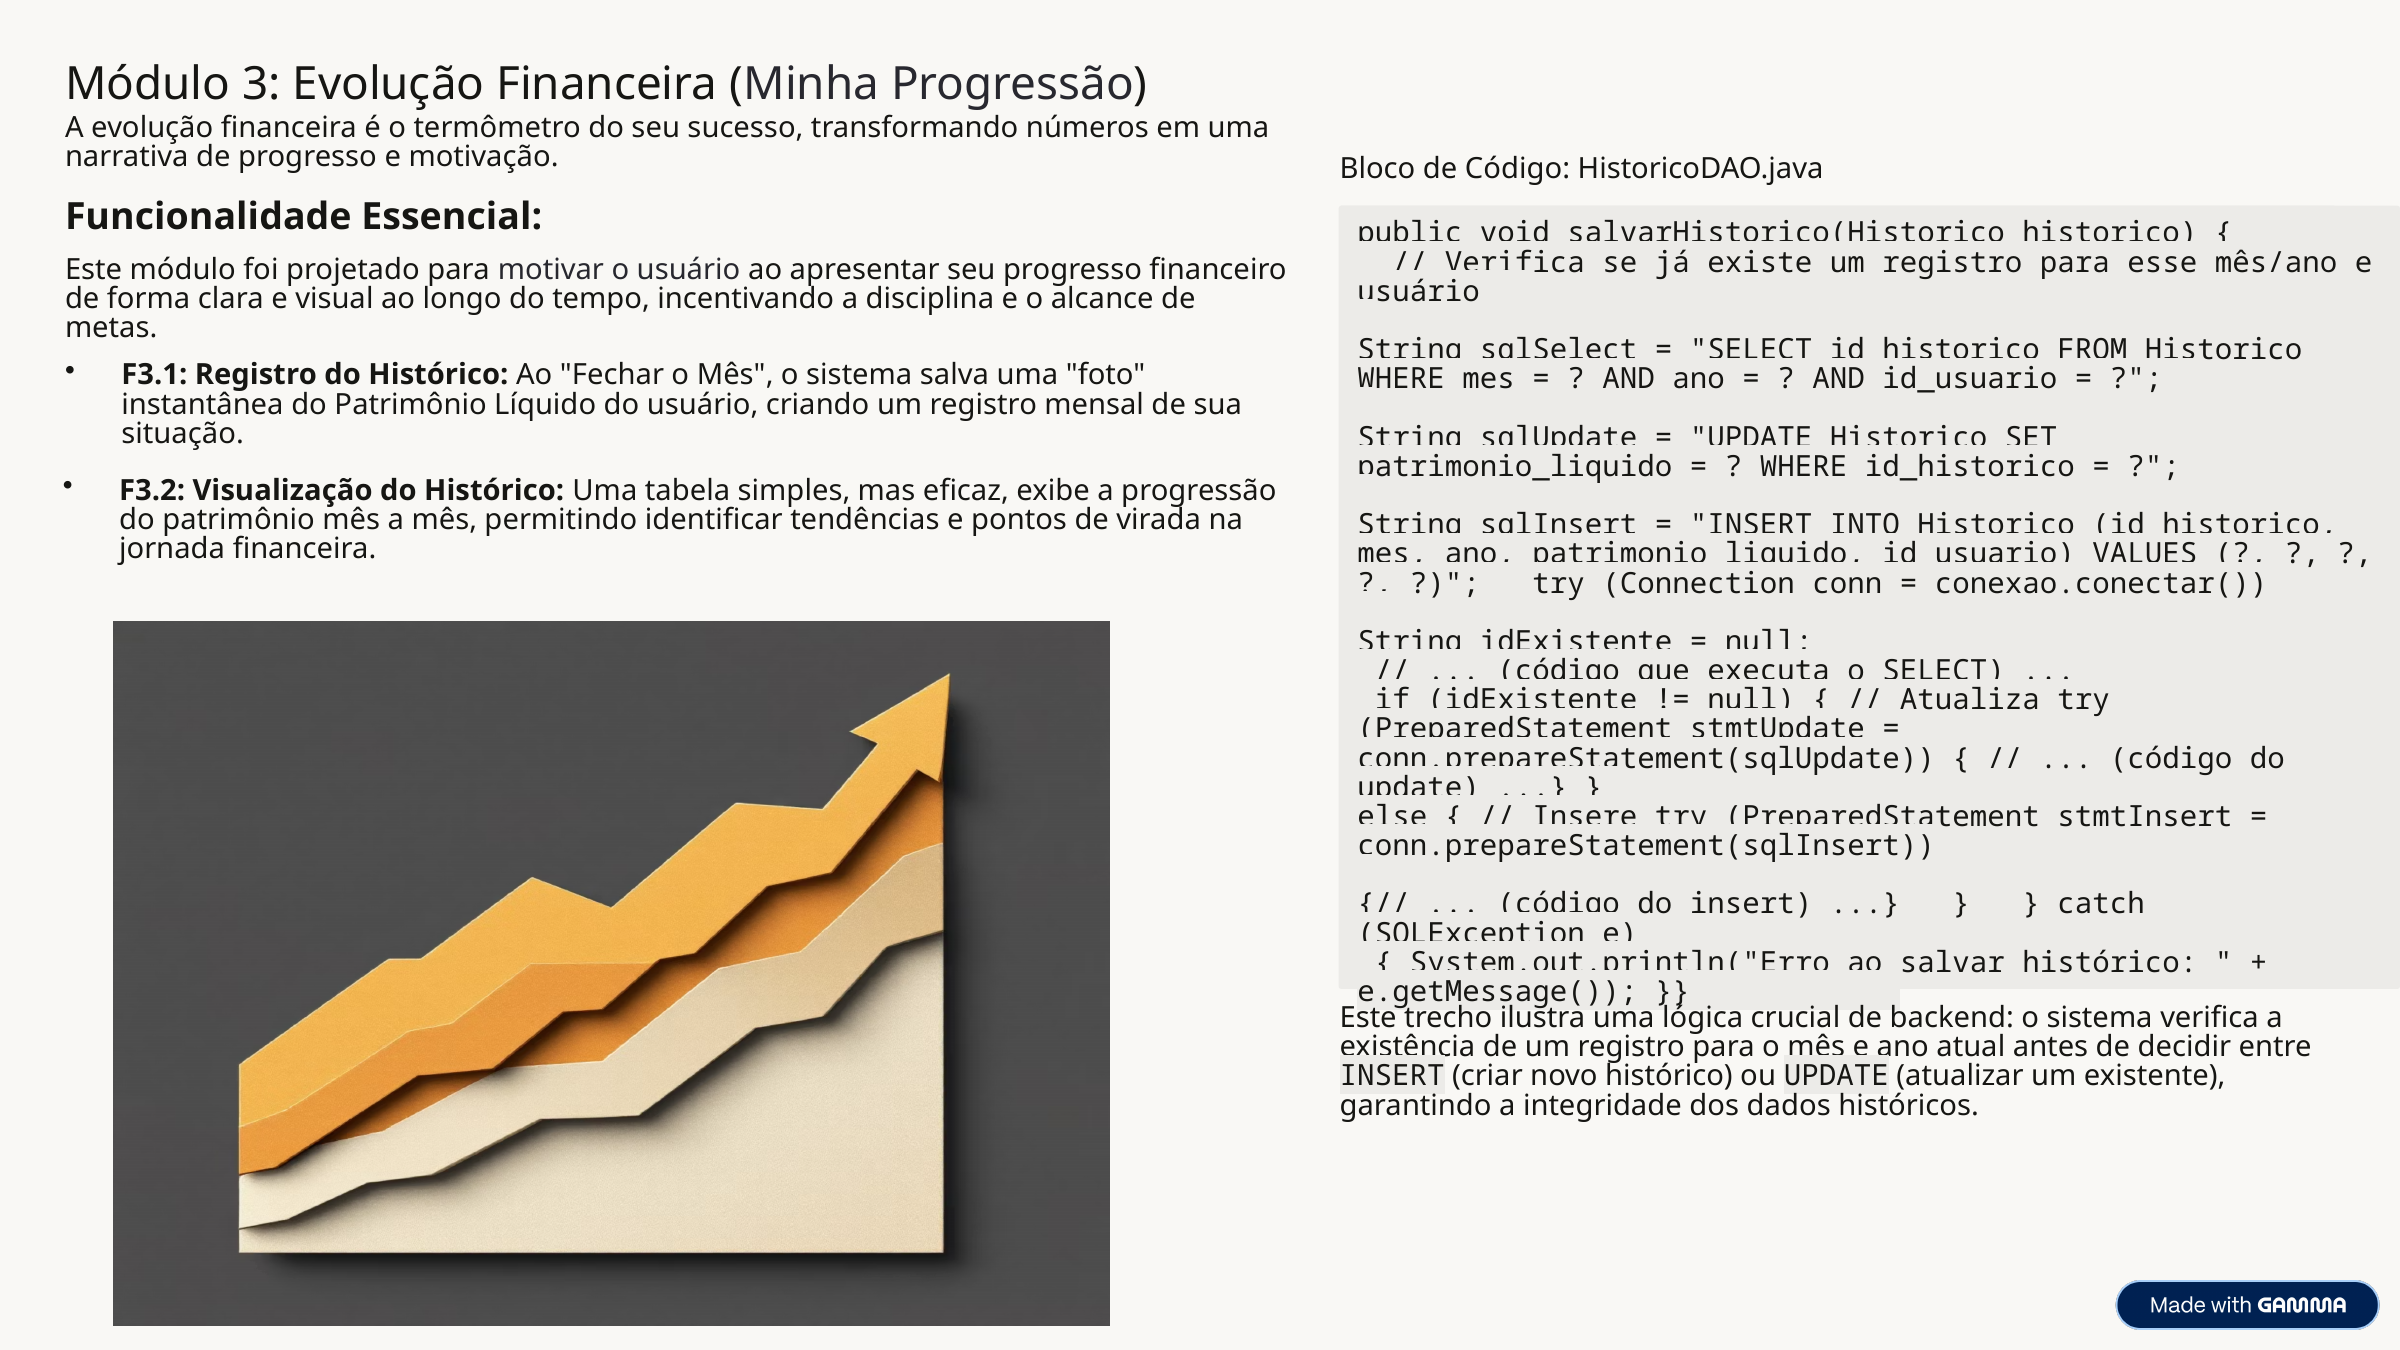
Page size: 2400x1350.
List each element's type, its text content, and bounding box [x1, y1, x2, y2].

text_box A evolução financeira é o termômetro do seu sucesso, transformando números em uma narrativa de progresso e motivação. [65, 113, 1200, 216]
text_box F3.1: Registro do Histórico: Ao "Fechar o Mês", o sistema salva uma "foto" instantânea do Patrimônio Líquido do usuário, criando um registro mensal de sua situação. [65, 361, 1293, 422]
text_box public void salvarHistorico(Historico historico) { // Verifica se já existe um registro para esse mês/ano e usuário String sqlSelect = "SELECT id_historico FROM Historico WHERE mes = ? AND ano = ? AND id_usuario = ?"; String sqlUpdate = "UPDATE Historico SET patrimonio_liquido = ? WHERE id_historico = ?"; String sqlInsert = "INSERT INTO Historico (id_historico, mes, ano, patrimonio_liquido, id_usuario) VALUES (?, ?, ?, ?, ?)"; try (Connection conn = conexao.conectar()) String idExistente = null; // ... (código que executa o SELECT) ... if (idExistente != null) { // Atualiza try (PreparedStatement stmtUpdate = conn.prepareStatement(sqlUpdate)) { // ... (código do update) ...} } else { // Insere try (PreparedStatement stmtInsert = conn.prepareStatement(sqlInsert)) {// ... (código do insert) ...} } } catch (SQLException e) { System.out.println("Erro ao salvar histórico: " + e.getMessage()); }} [1357, 219, 2383, 957]
picture [2106, 1271, 2389, 1339]
text_box Funcionalidade Essencial: [65, 202, 401, 238]
text_box Módulo 3: Evolução Financeira (Minha Progressão) [65, 51, 1158, 110]
text_box Bloco de Código: HistoricoDAO.java [1339, 155, 1724, 185]
picture [113, 621, 1110, 1326]
text_box [1338, 205, 2400, 989]
text_box F3.2: Visualização do Histórico: Uma tabela simples, mas eficaz, exibe a progressão do patrimônio mês a mês, permitindo identificar tendências e pontos de virada na jornada financeira. [62, 476, 1291, 537]
text_box Este módulo foi projetado para motivar o usuário ao apresentar seu progresso financeiro de forma clara e visual ao longo do tempo, incentivando a disciplina e o alcance de metas. [65, 255, 1293, 316]
text_box Este trecho ilustra uma lógica crucial de backend: o sistema verifica a existência de um registro para o mês e ano atual antes de decidir entre INSERT (criar novo histórico) ou UPDATE (atualizar um existente), garantindo a integridade dos dados históricos. [1339, 1004, 2383, 1095]
